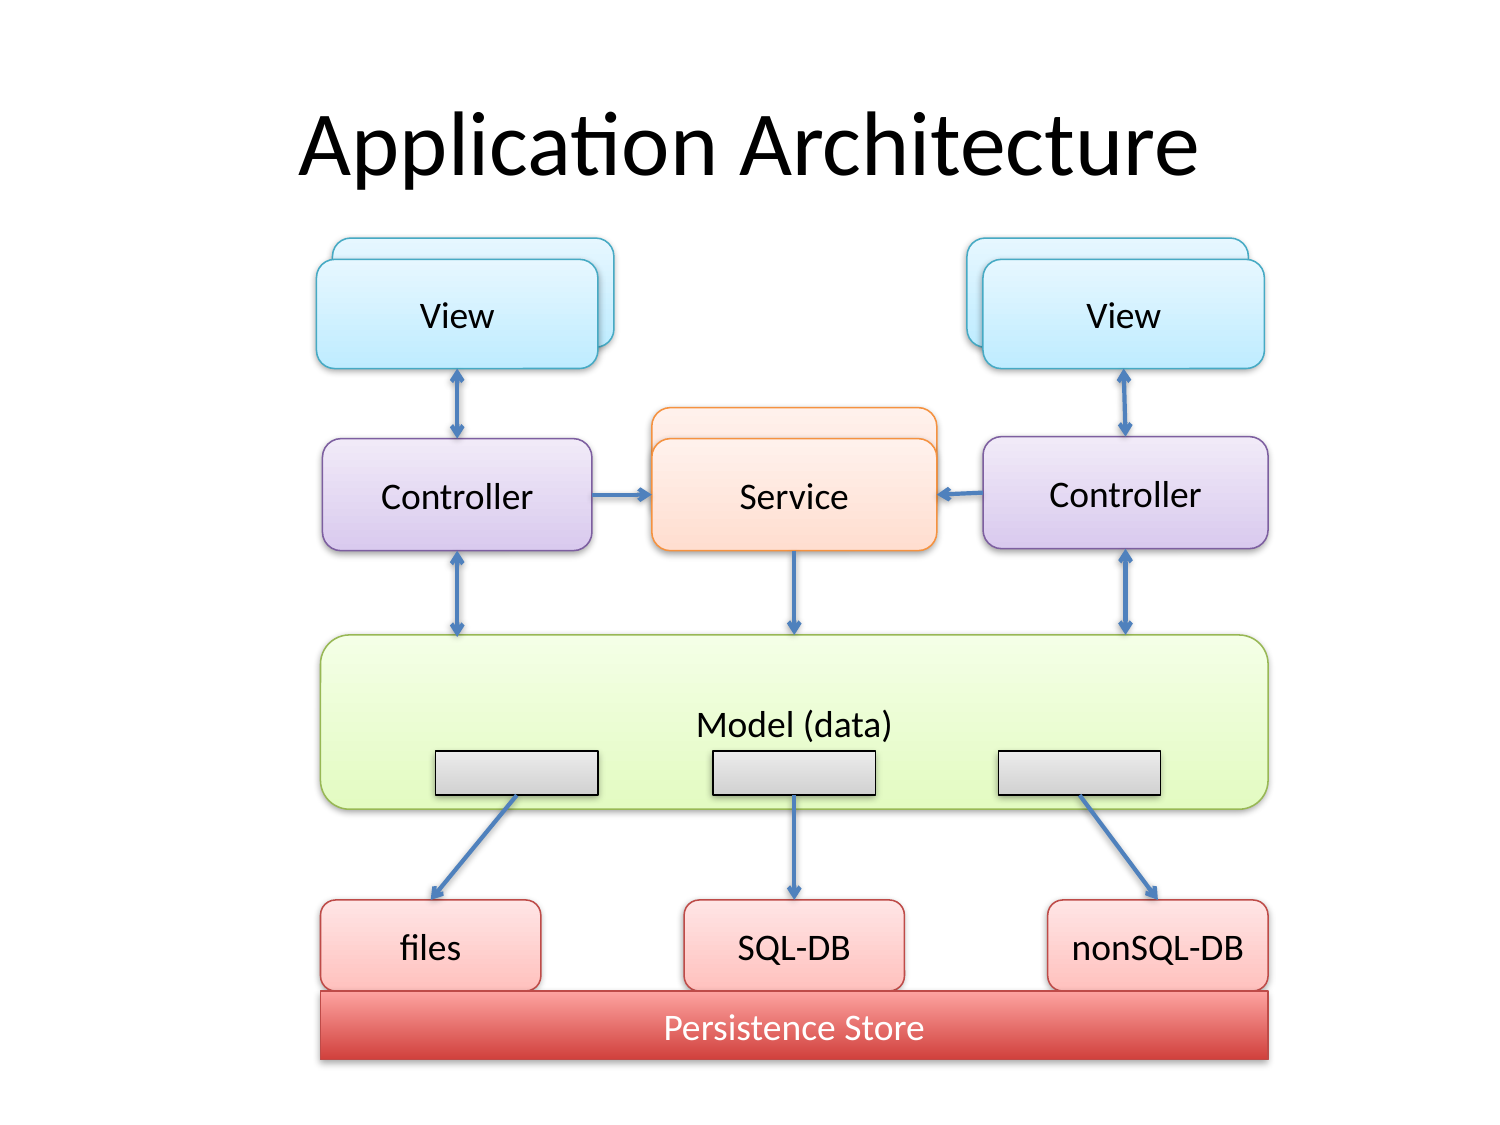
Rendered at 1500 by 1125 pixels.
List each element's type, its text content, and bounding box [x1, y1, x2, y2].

text_box Controller [982, 435, 1269, 550]
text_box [430, 794, 518, 901]
title Application Architecture [75, 45, 1425, 233]
text_box View [982, 258, 1266, 370]
text_box Controller [321, 437, 593, 552]
text_box SQL-DB [683, 899, 906, 989]
text_box View [331, 237, 615, 346]
text_box nonSQL-DB [1046, 899, 1269, 989]
text_box Service [651, 406, 938, 447]
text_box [1079, 794, 1159, 901]
text_box [435, 750, 599, 796]
text_box Model (data) [319, 634, 1269, 810]
text_box View [966, 237, 1250, 347]
text_box Persistence Store [320, 990, 1269, 1060]
text_box [712, 750, 876, 796]
text_box View [315, 258, 599, 370]
text_box Service [651, 437, 938, 552]
text_box files [319, 899, 542, 989]
text_box [998, 750, 1161, 796]
